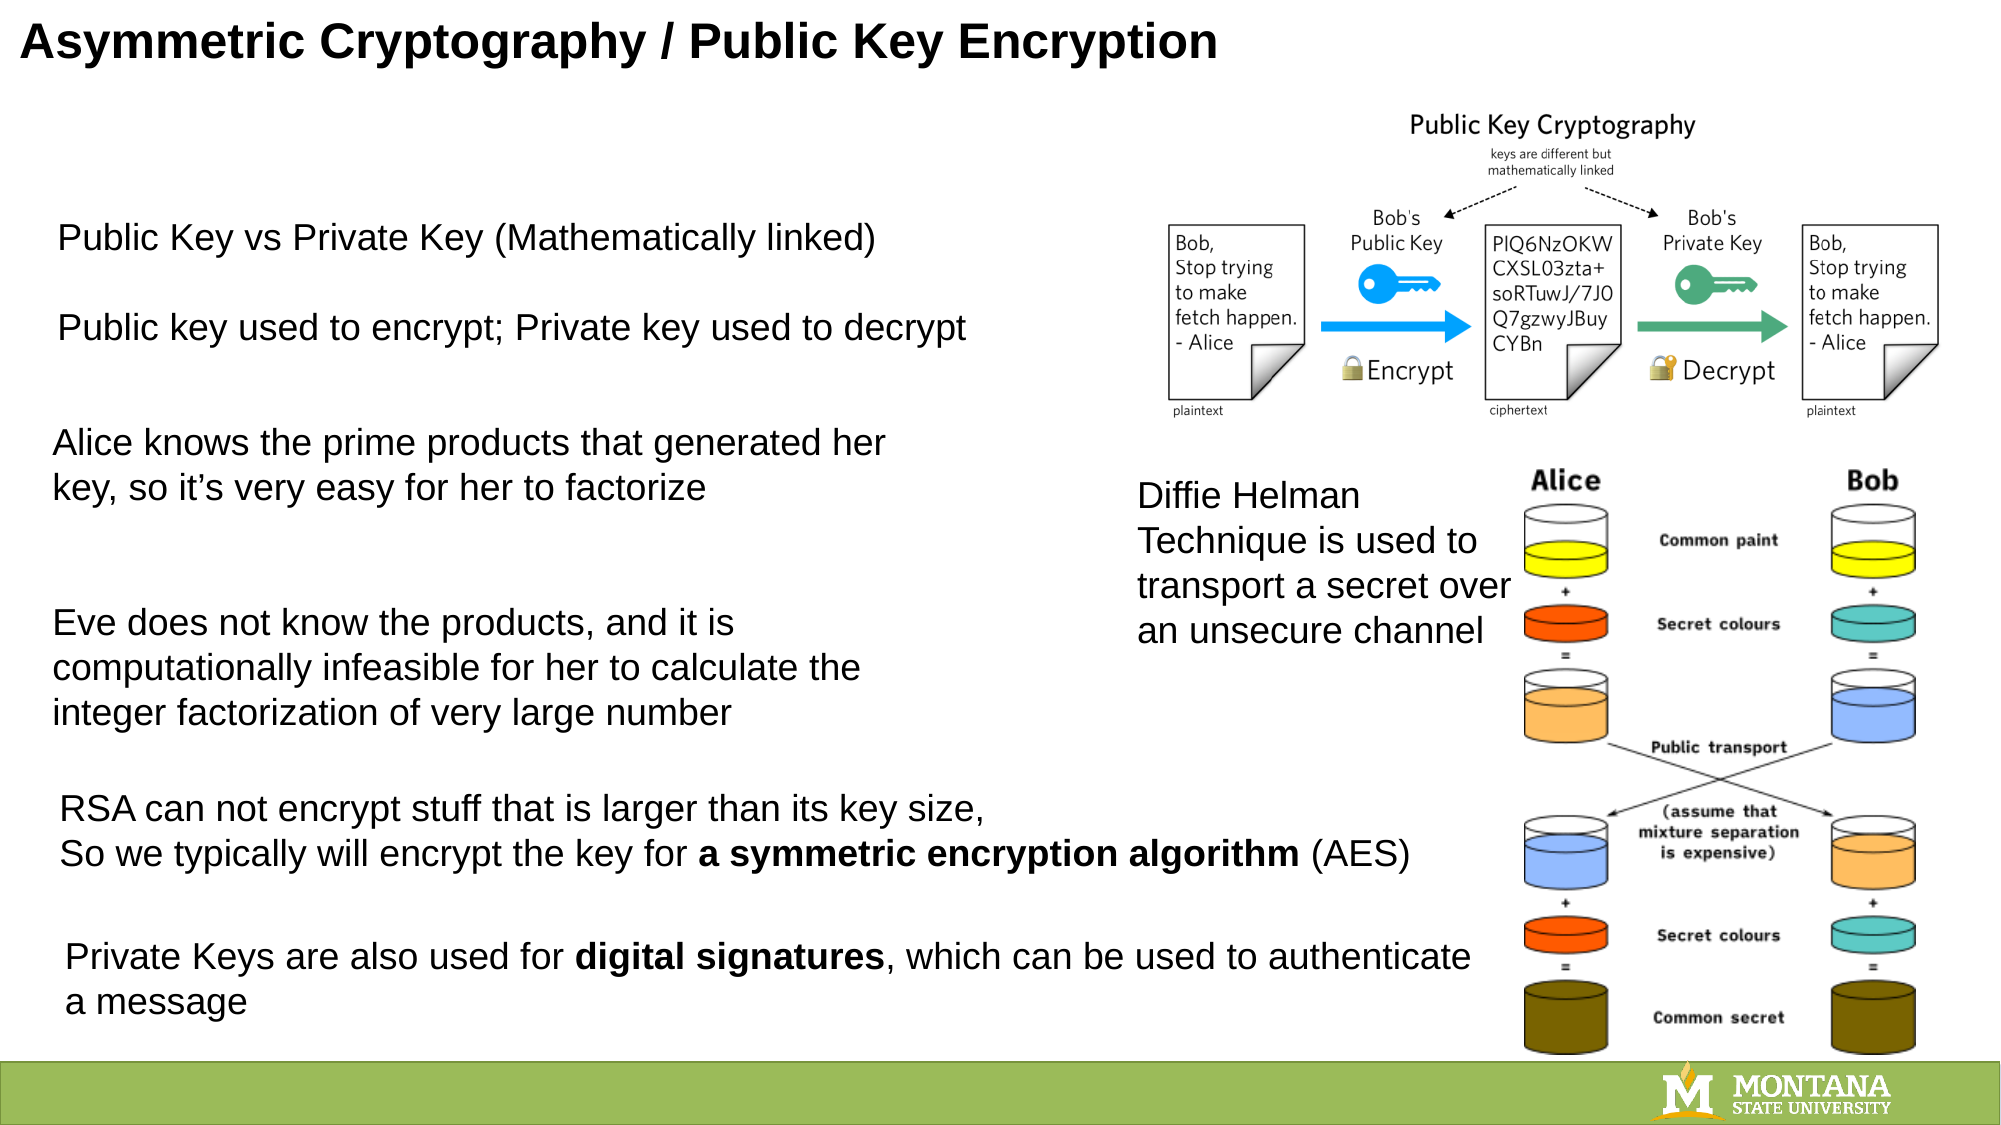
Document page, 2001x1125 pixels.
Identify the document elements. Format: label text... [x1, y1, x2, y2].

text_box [1894, 1060, 2000, 1125]
picture [1134, 93, 1960, 429]
text_box RSA can not encrypt stuff that is larger than its key size, So we typically will encrypt the key for a symmetric encryption algorithm (AES) [44, 776, 1426, 881]
text_box Public Key vs Private Key (Mathematically linked) Public key used to encrypt; Private key used to decrypt [42, 205, 982, 446]
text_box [0, 1060, 1646, 1125]
picture [1524, 468, 1916, 1055]
text_box Diffie Helman Technique is used to transport a secret over an unsecure channel [1122, 463, 1548, 658]
text_box Asymmetric Cryptography / Public Key Encryption [4, 1, 1330, 76]
text_box Alice knows the prime products that generated her key, so it’s very easy for her to factorize Eve does not know the products, and it is computationally infeasible for her to calculate the integer factorization of very large number [37, 410, 975, 741]
text_box Private Keys are also used for digital signatures, which can be used to authenticate a message [49, 924, 1488, 1030]
picture [1649, 1060, 1892, 1122]
